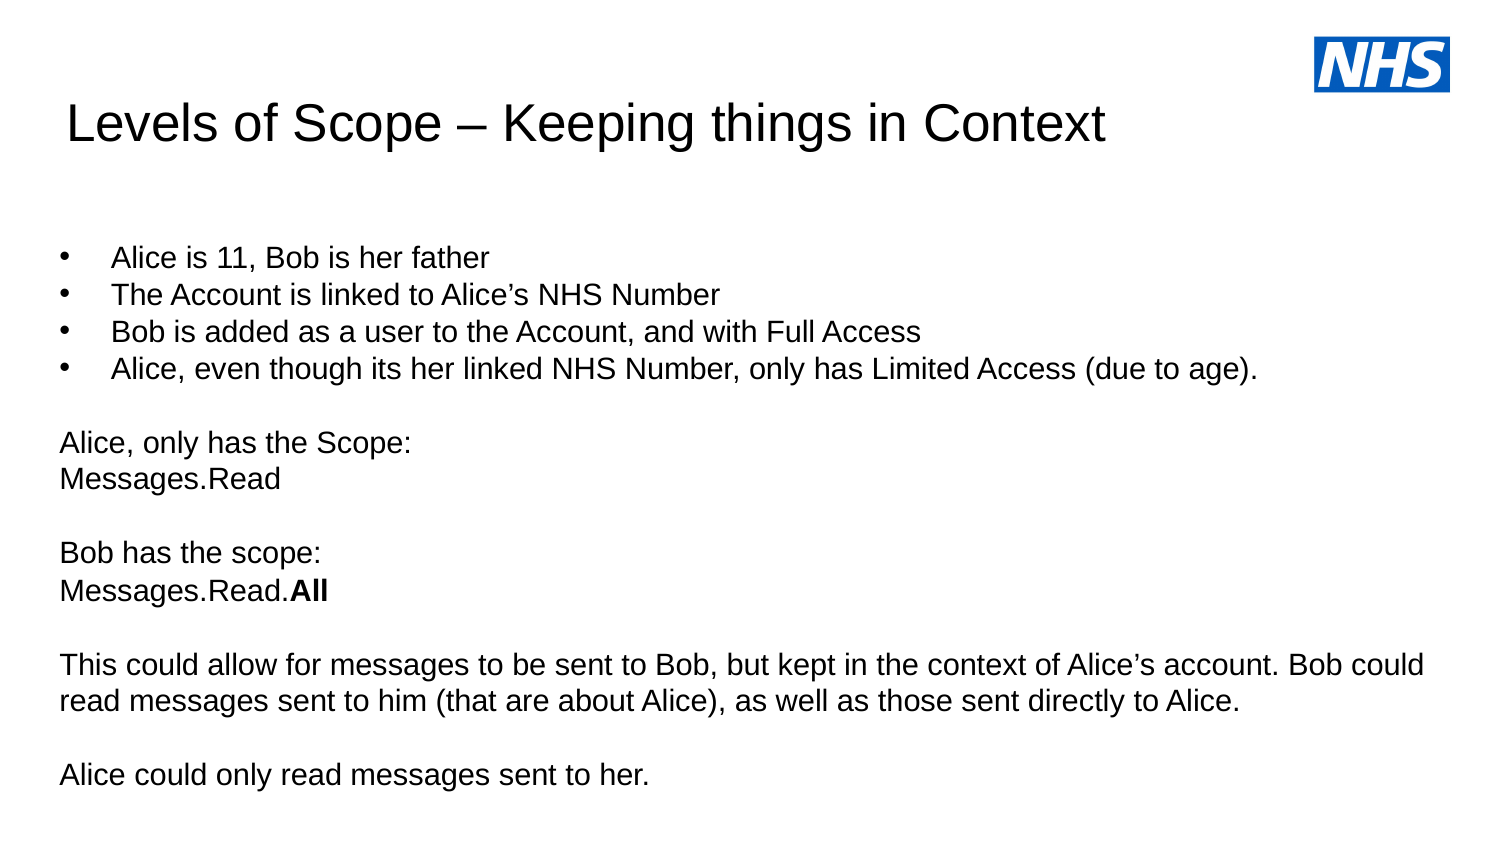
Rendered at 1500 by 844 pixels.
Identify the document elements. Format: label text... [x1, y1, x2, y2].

text_box Alice is 11, Bob is her father The Account is linked to Alice’s NHS Number Bob is added as a user to the Account, and with Full Access Alice, even though its her linked NHS Number, only has Limited Access (due to age). Alice, only has the Scope: Messages.Read Bob has the scope: Messages.Read.All This could allow for messages to be sent to Bob, but kept in the context of Alice’s account. Bob could read messages sent to him (that are about Alice), as well as those sent directly to Alice. Alice could only read messages sent to her. [44, 222, 1443, 811]
picture [1312, 33, 1453, 95]
title Levels of Scope – Keeping things in Context [51, 72, 1449, 167]
